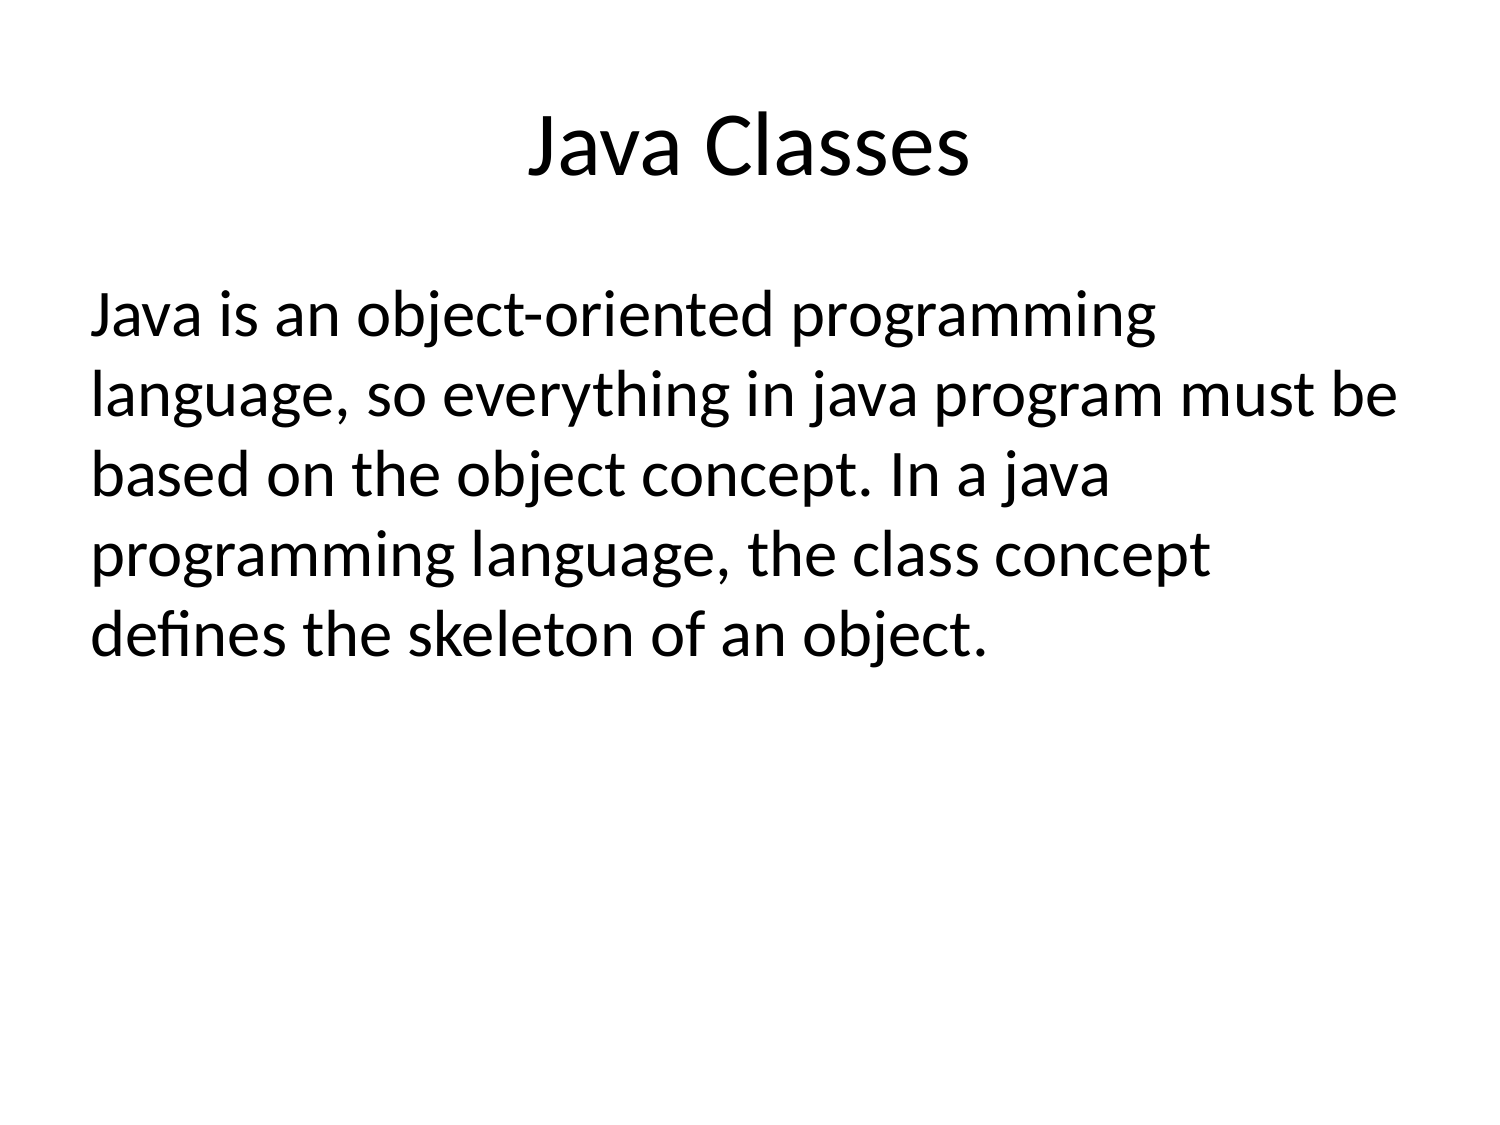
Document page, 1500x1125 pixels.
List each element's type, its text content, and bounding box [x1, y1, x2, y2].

list Java is an object-oriented programming language, so everything in java program must be based on the object concept. In a java programming language, the class concept defines the skeleton of an object. [75, 262, 1425, 1005]
title Java Classes [75, 45, 1425, 233]
